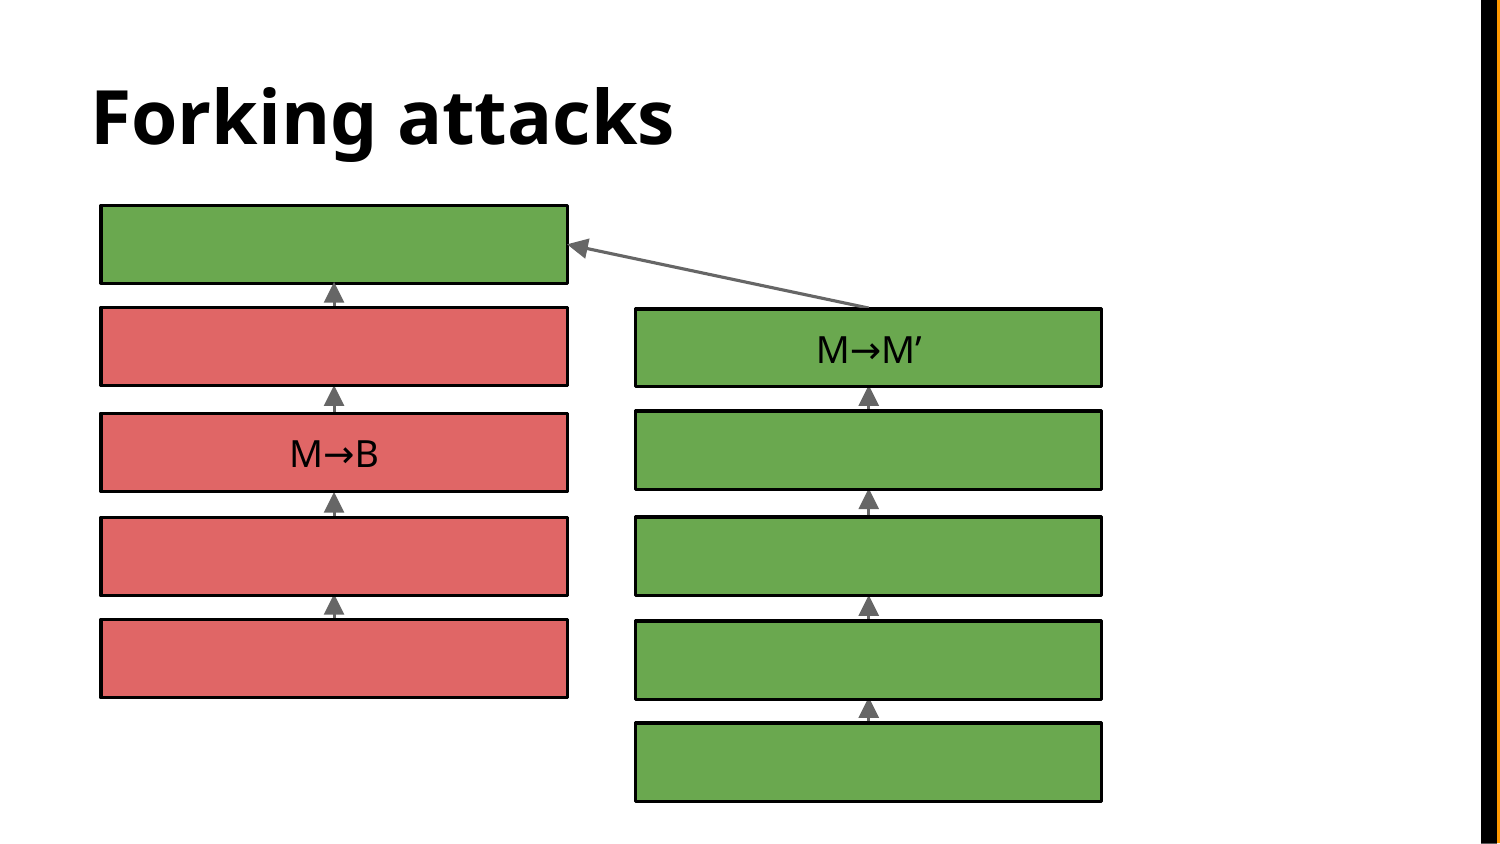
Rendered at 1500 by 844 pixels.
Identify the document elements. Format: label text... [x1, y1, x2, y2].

text_box [100, 307, 568, 386]
text_box M→B [100, 413, 568, 492]
text_box [100, 619, 568, 698]
title Forking attacks [75, 33, 1425, 175]
text_box [100, 517, 568, 596]
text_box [566, 244, 870, 309]
text_box [635, 723, 1102, 802]
text_box [635, 517, 1102, 596]
text_box M→M’ [635, 309, 1102, 387]
text_box [635, 621, 1102, 700]
text_box [100, 205, 568, 284]
text_box [635, 411, 1102, 490]
